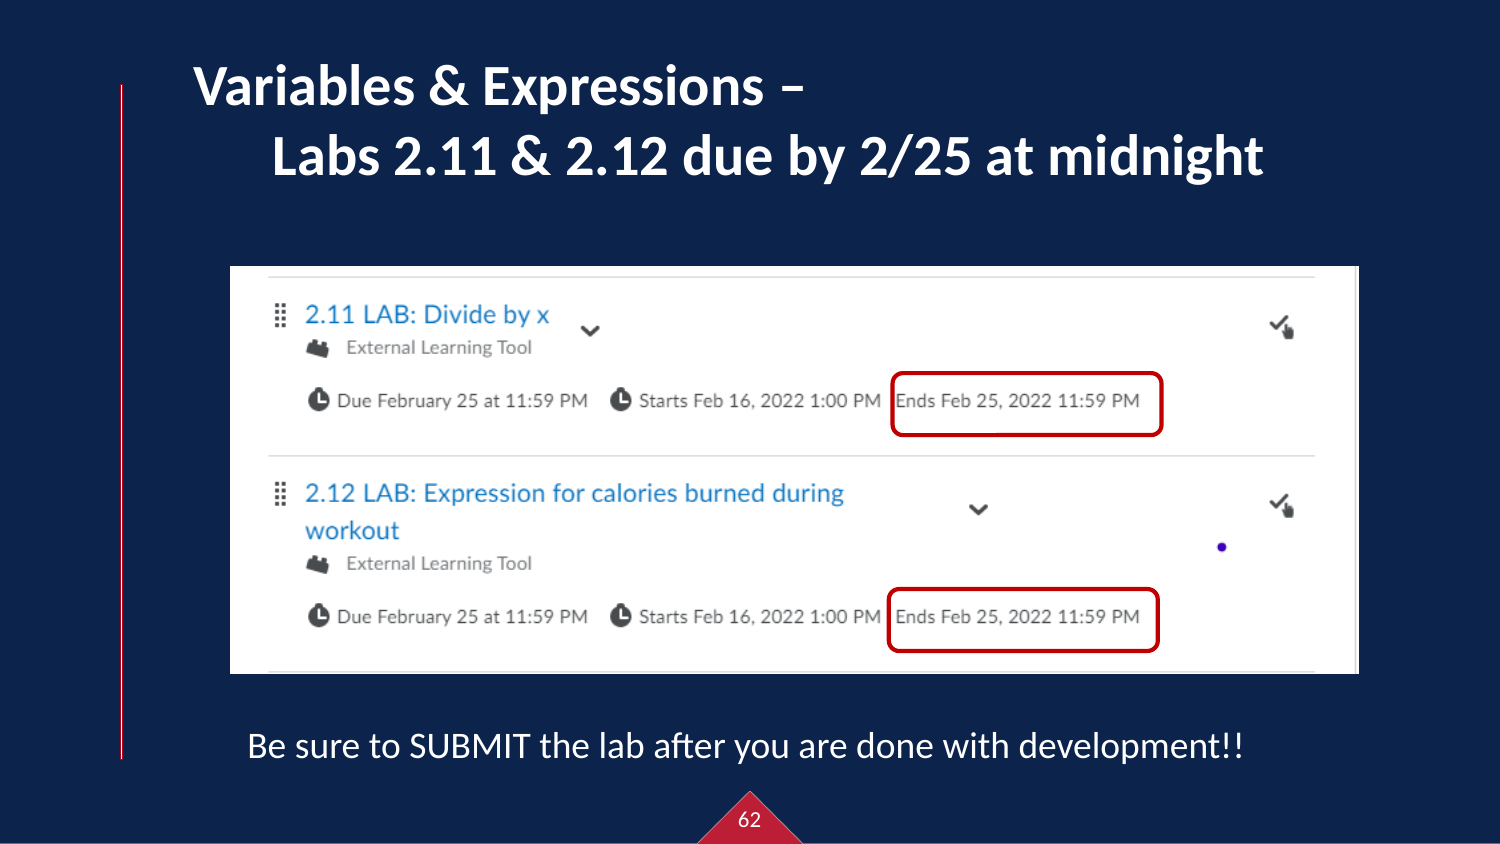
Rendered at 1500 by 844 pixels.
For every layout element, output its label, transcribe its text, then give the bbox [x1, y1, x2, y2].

list Be sure to SUBMIT the lab after you are done with development!! [241, 714, 1359, 780]
title Variables & Expressions – Labs 2.11 & 2.12 due by 2/25 at midnight [187, 41, 1399, 178]
picture [230, 266, 1360, 674]
picture [697, 791, 803, 844]
